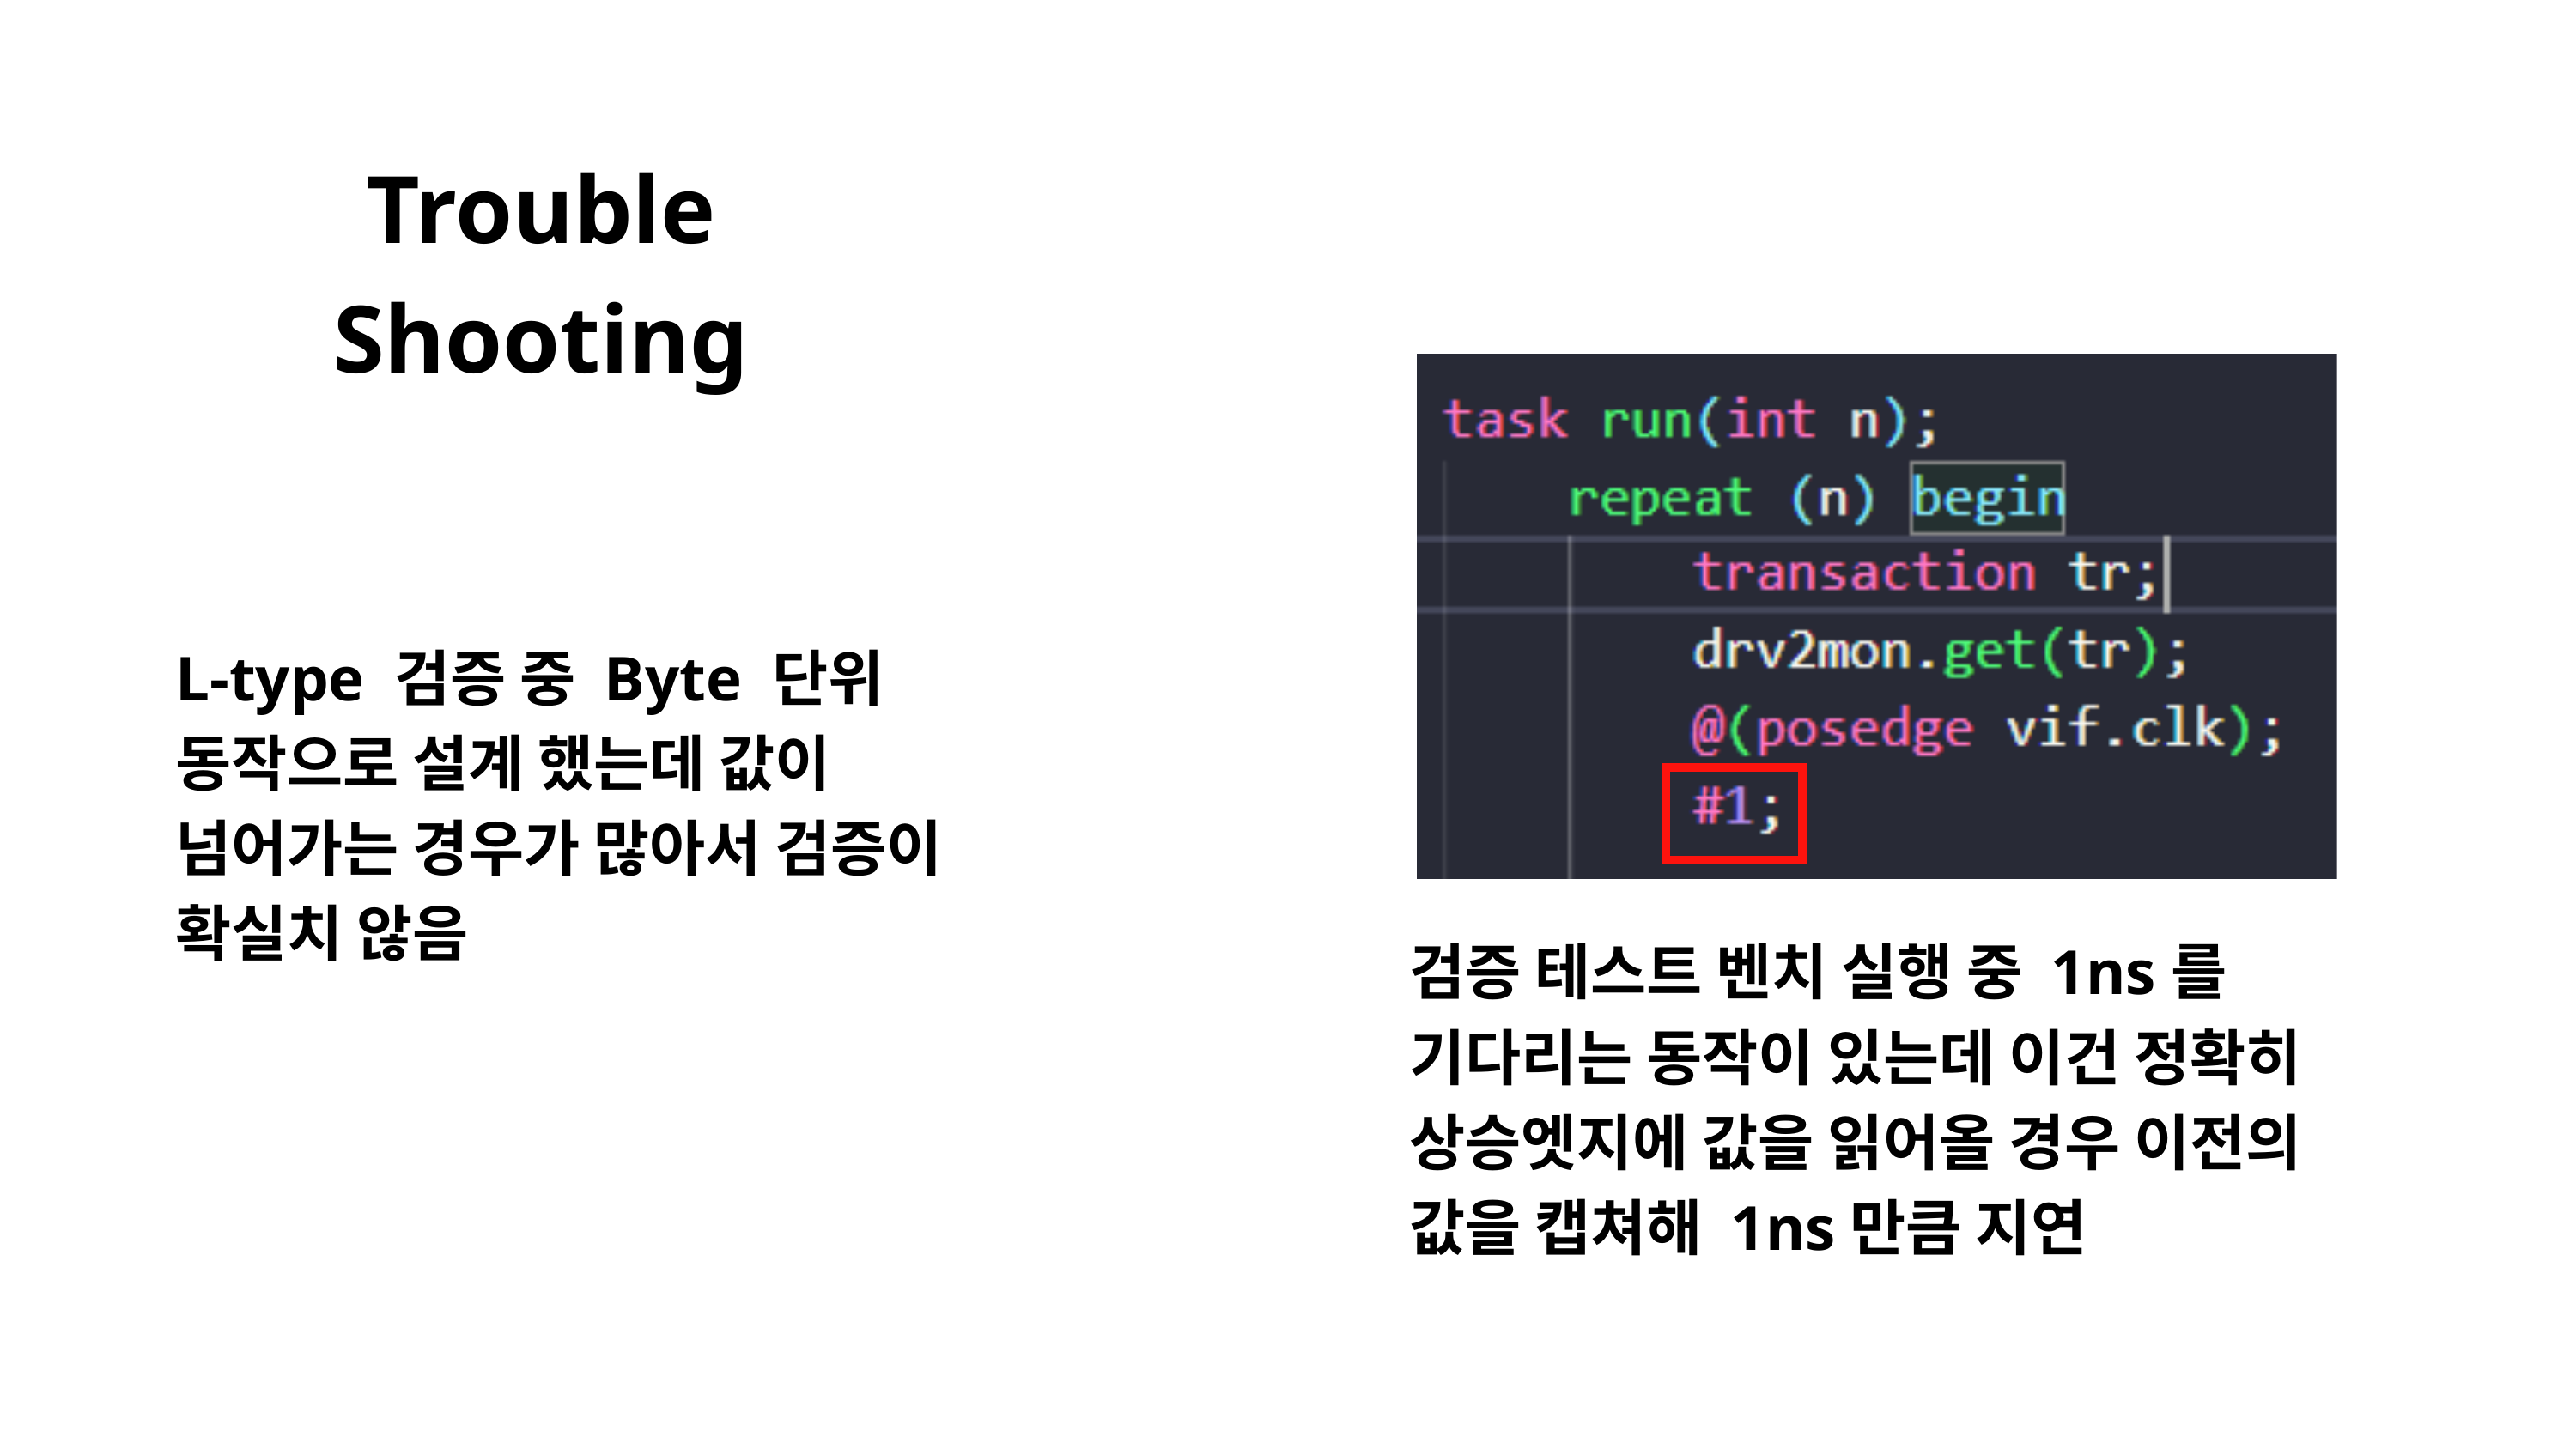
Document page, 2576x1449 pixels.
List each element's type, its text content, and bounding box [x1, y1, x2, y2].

text_box 검증 테스트 벤치 실행 중 1ns를 기다리는 동작이 있는데 이건 정확히 상승엣지에 값을 읽어올 경우 이전의 값을 캡쳐해 1ns만큼 지연 [1409, 921, 2330, 1263]
text_box [1417, 354, 2337, 879]
text_box Trouble Shooting [227, 131, 855, 392]
text_box L-type 검증 중 Byte 단위 동작으로 설계 했는데 값이 넘어가는 경우가 많아서 검증이 확실치 않음 [175, 627, 1055, 968]
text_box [1665, 767, 1803, 860]
